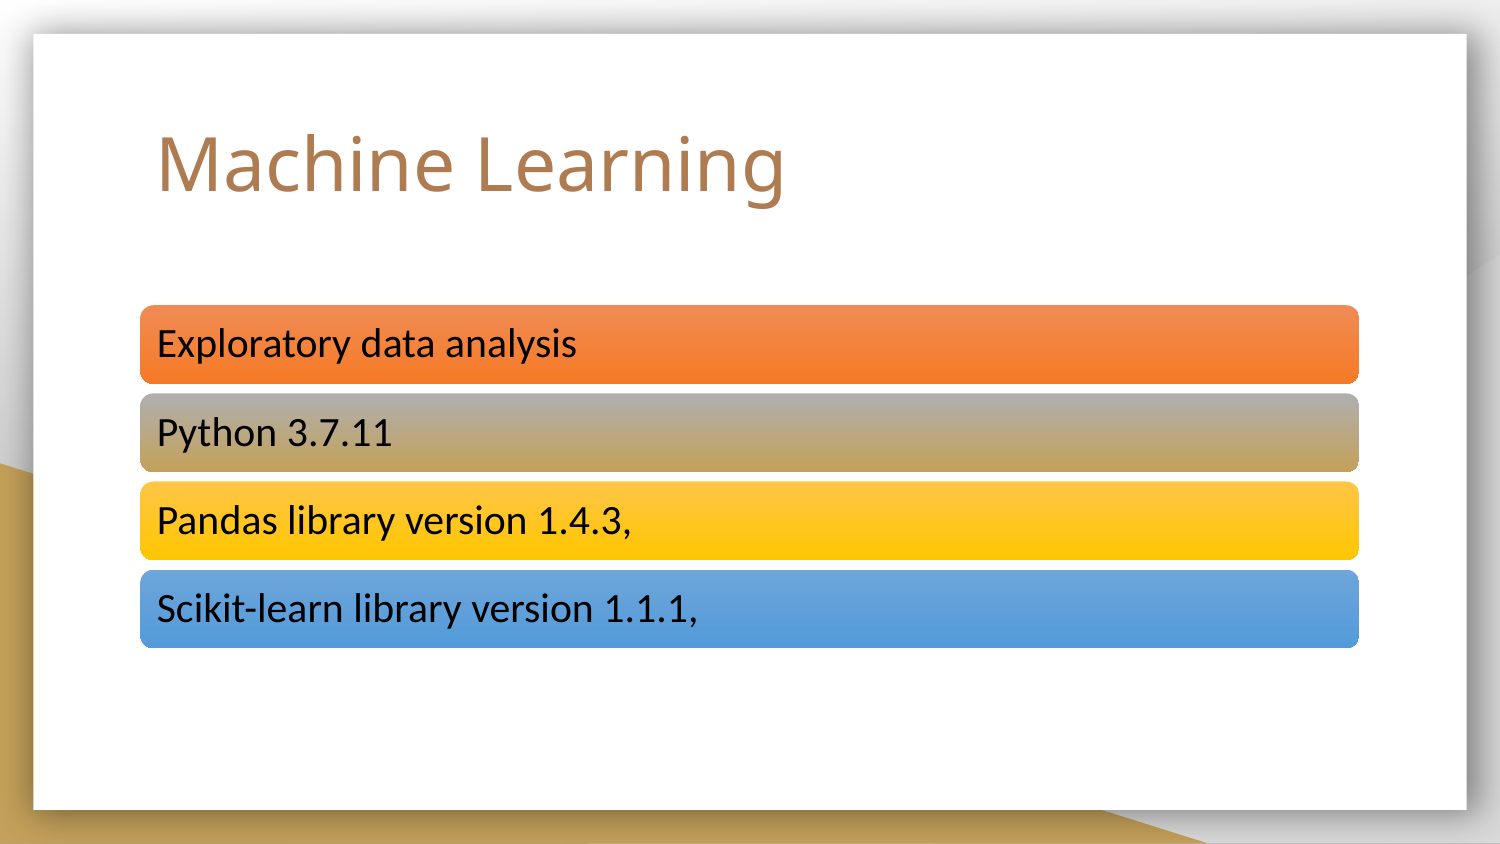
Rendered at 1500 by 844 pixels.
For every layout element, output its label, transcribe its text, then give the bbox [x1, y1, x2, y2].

title Machine Learning [140, 76, 1360, 258]
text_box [140, 304, 1360, 649]
